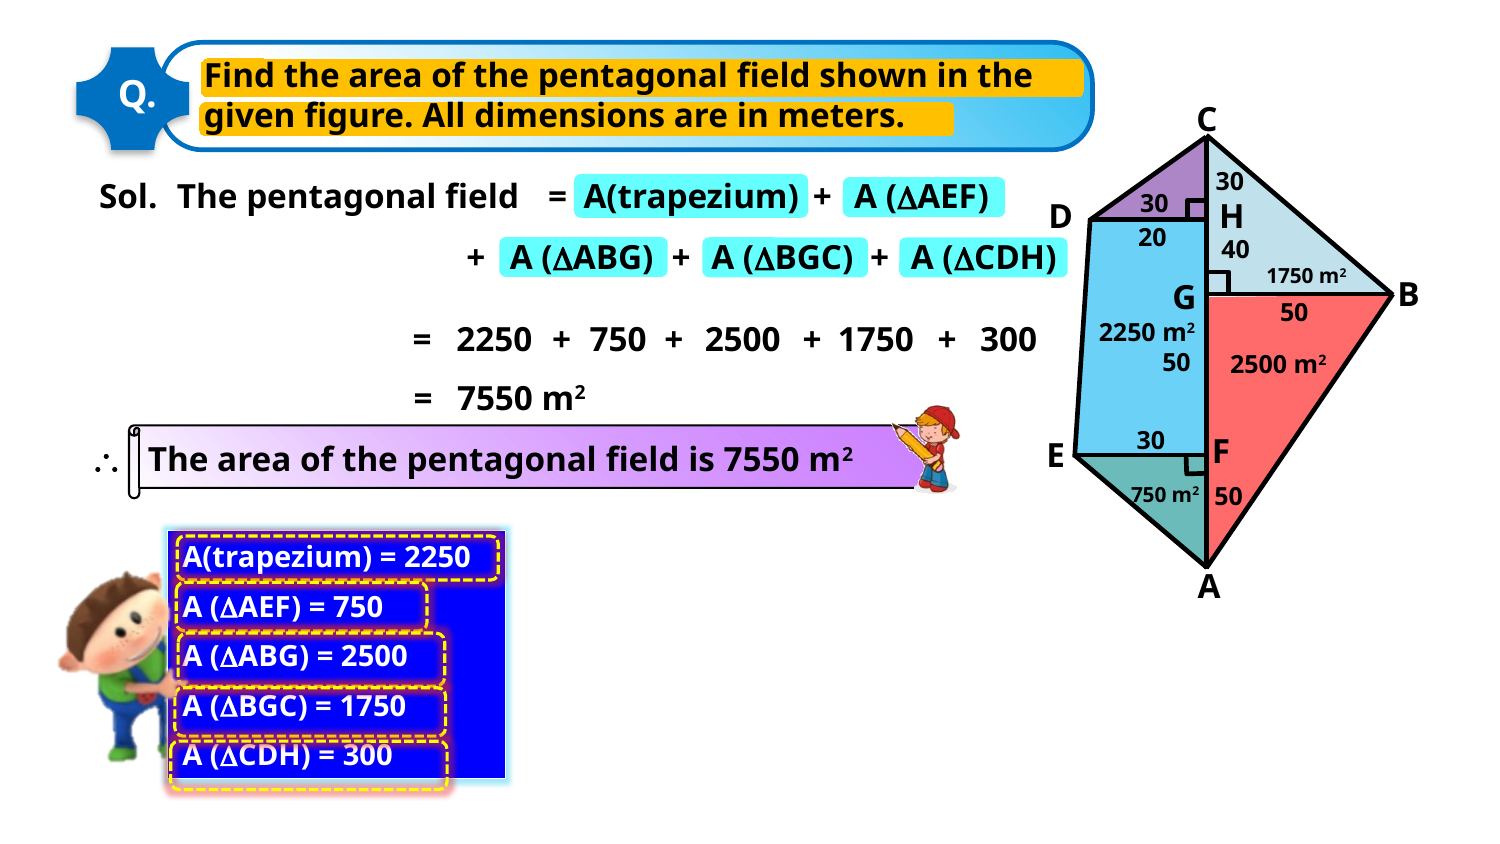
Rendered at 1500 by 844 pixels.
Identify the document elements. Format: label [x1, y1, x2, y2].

text_box [76, 369, 869, 499]
text_box [228, 685, 448, 732]
picture [34, 560, 228, 775]
text_box [84, 168, 1006, 223]
text_box [437, 584, 506, 779]
text_box [76, 42, 1437, 614]
text_box [167, 530, 172, 560]
text_box [228, 580, 430, 624]
text_box [228, 630, 447, 680]
picture [869, 394, 981, 505]
text_box [175, 533, 501, 583]
text_box [168, 739, 450, 792]
